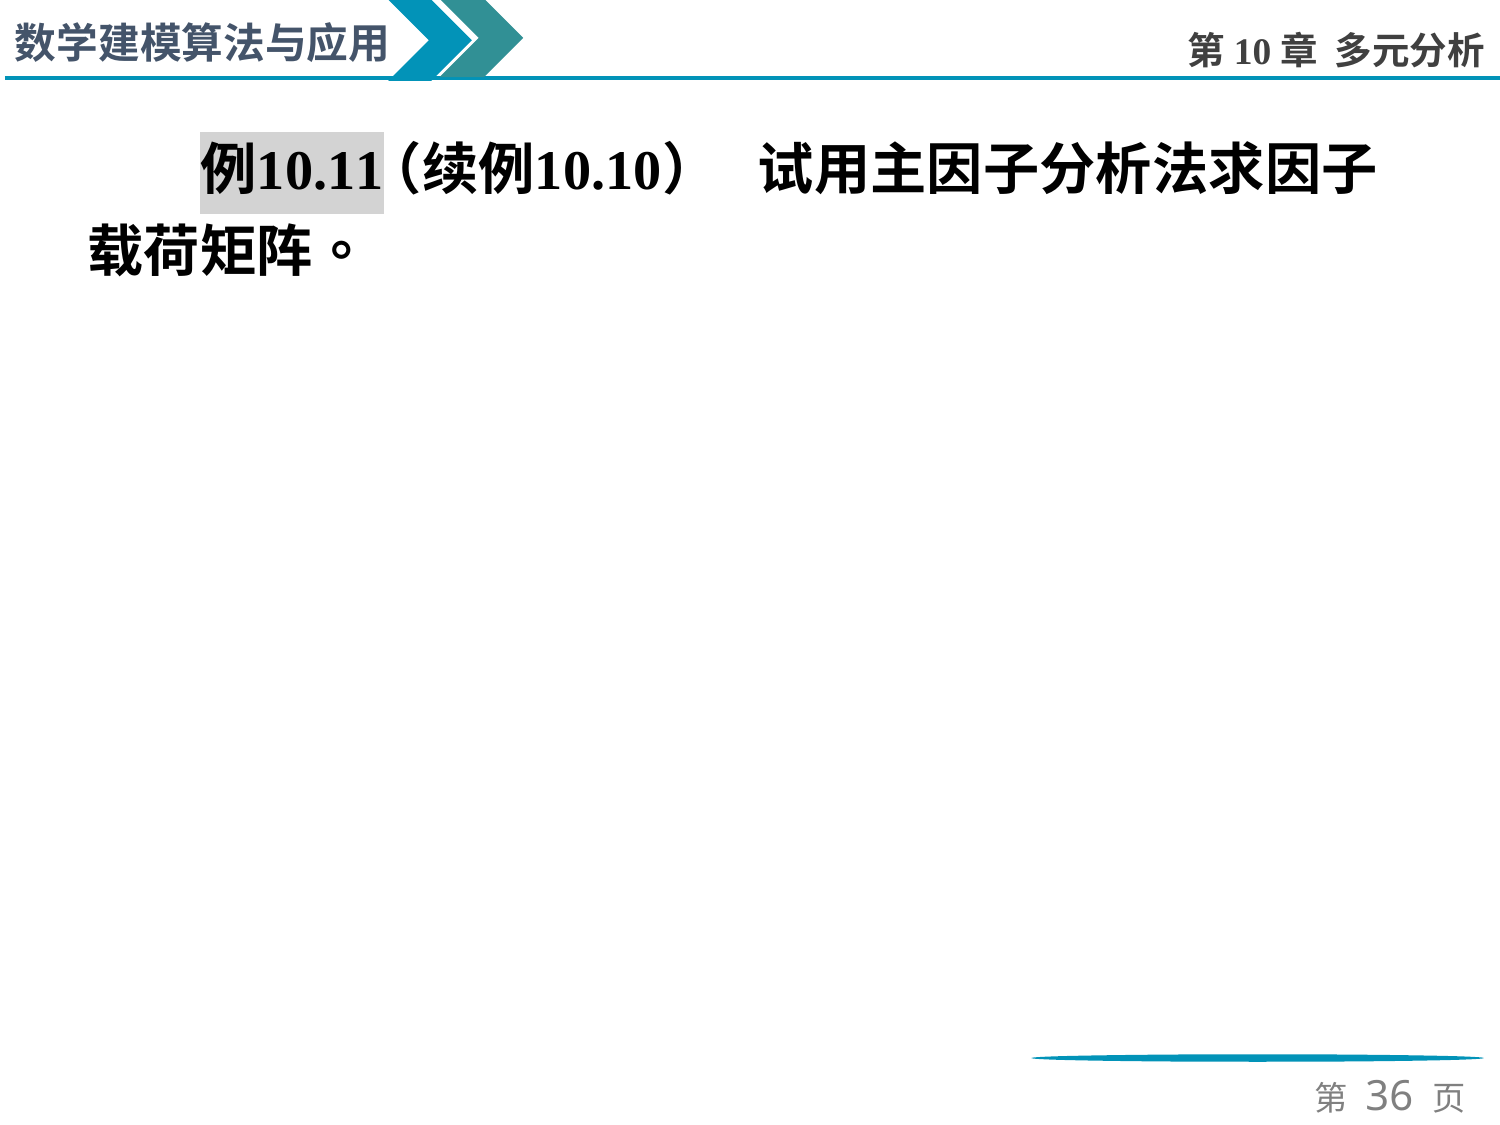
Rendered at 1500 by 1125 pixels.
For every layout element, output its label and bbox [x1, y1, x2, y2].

text_box [87, 131, 1377, 594]
